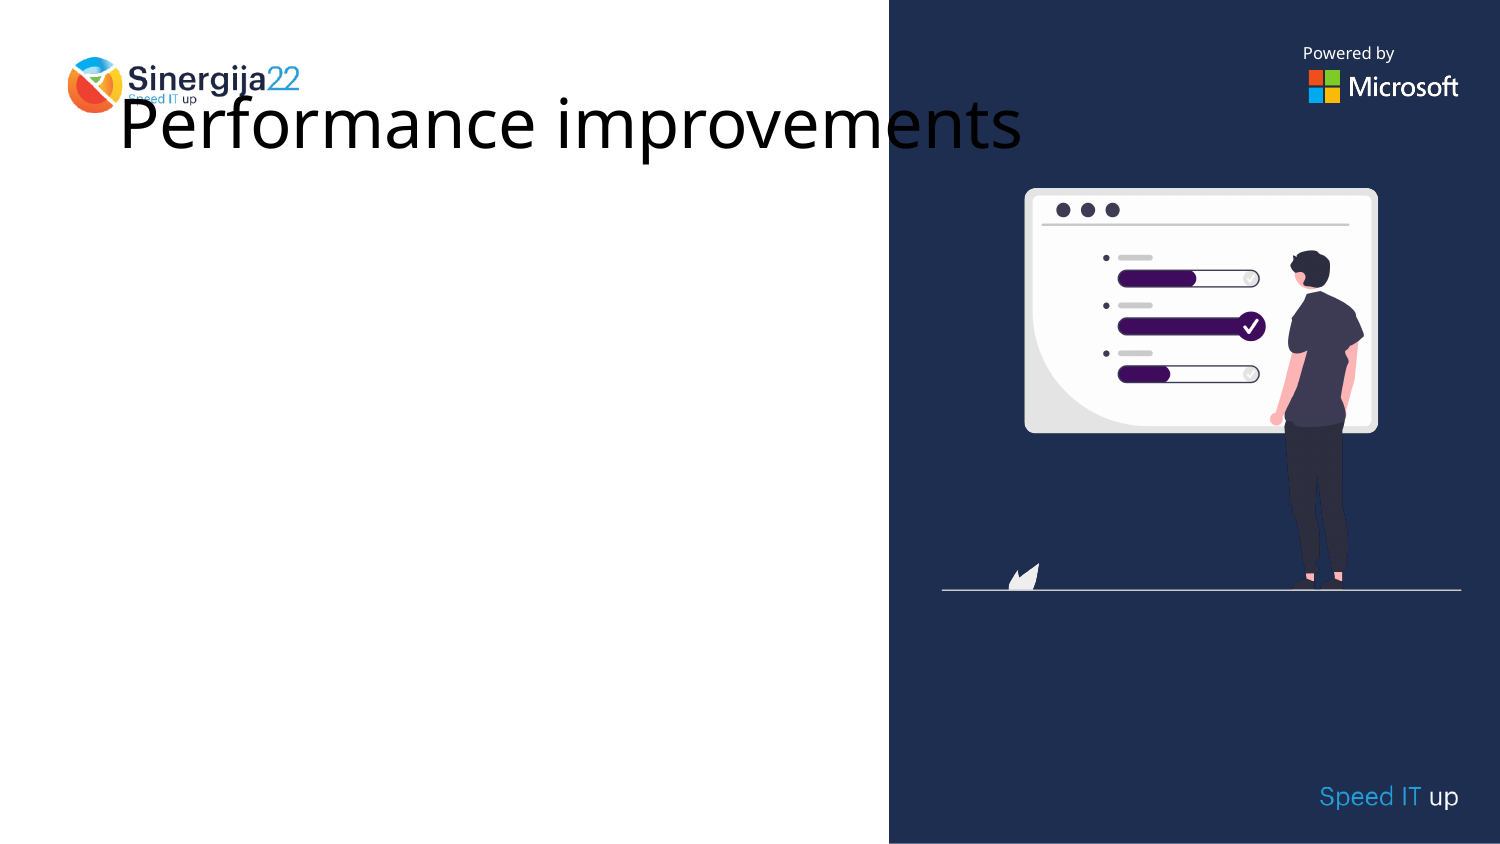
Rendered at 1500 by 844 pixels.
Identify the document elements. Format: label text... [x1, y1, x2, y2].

picture [1320, 784, 1458, 810]
title Performance improvements [103, 44, 1397, 208]
picture [67, 57, 103, 113]
picture [941, 188, 1462, 591]
